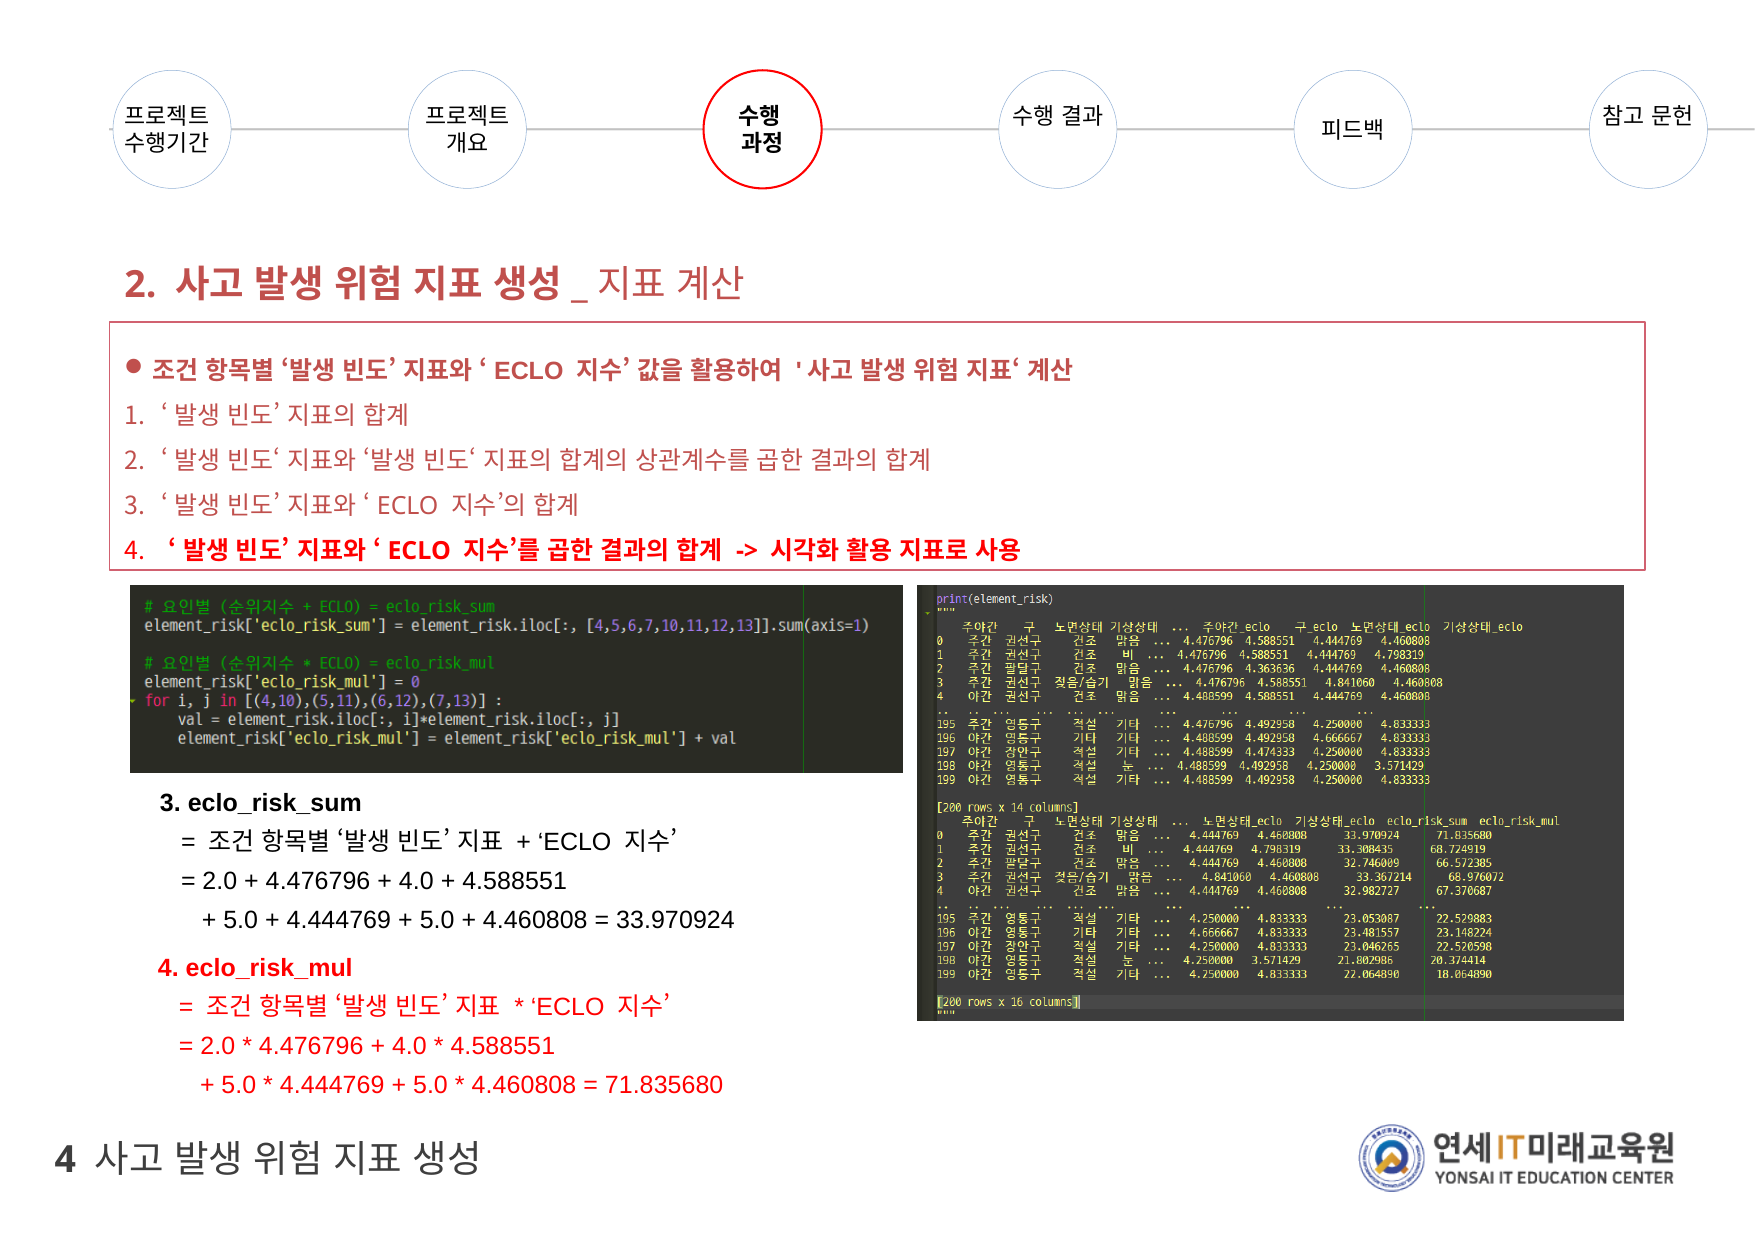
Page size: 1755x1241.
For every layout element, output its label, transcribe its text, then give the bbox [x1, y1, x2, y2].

text_box 4 사고 발생 위험 지표 생성 [39, 1127, 563, 1188]
picture [130, 584, 903, 773]
text_box 조건 항목별 ‘발생 빈도’ 지표와 ‘ECLO 지수’ 값을 활용하여 '사고 발생 위험 지표‘ 계산 ‘발생 빈도’ 지표의 합계 ‘발생 빈도‘ 지표와 ‘발생 빈도‘ 지표의 합계의 상관계수를 곱한 결과의 합계 ‘발생 빈도’ 지표와 ‘ECLO 지수’의 합계 ‘발생 빈도’ 지표와 ‘ECLO 지수’를 곱한 결과의 합계 -> 시각화 활용 지표로 사용 [108, 320, 1647, 572]
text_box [109, 70, 1755, 189]
text_box 3. eclo_risk_sum = 조건 항목별 ‘발생 빈도’ 지표 + ‘ECLO 지수’ = 2.0 + 4.476796 + 4.0 + 4.588551 + 5.0 + 4.444769 + 5.0 + 4.460808 = 33.970924 [145, 781, 752, 941]
picture [917, 584, 1624, 1021]
picture [1357, 1124, 1684, 1192]
text_box 4. eclo_risk_mul = 조건 항목별 ‘발생 빈도’ 지표 * ‘ECLO 지수’ = 2.0 * 4.476796 + 4.0 * 4.588551 + 5.0 * 4.444769 + 5.0 * 4.460808 = 71.835680 [143, 935, 740, 1106]
text_box 2. 사고 발생 위험 지표 생성_지표 계산 [108, 244, 1647, 320]
